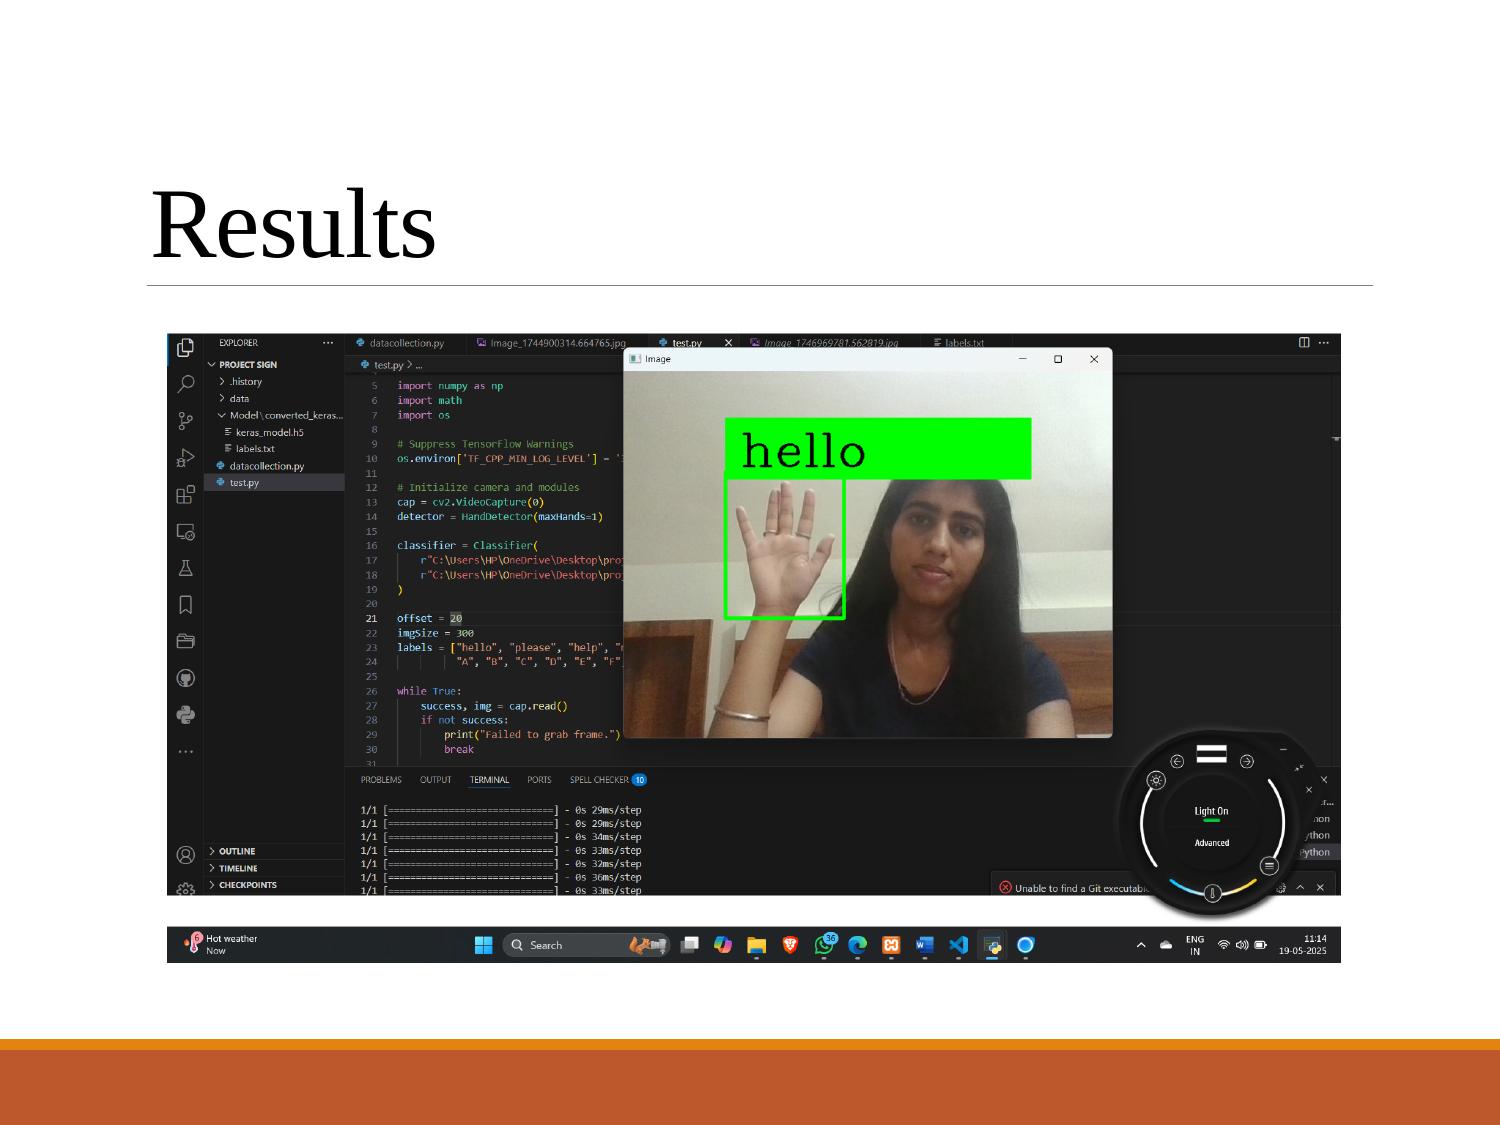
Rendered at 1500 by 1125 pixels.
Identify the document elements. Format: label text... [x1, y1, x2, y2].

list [166, 302, 1341, 964]
title Results [135, 47, 1373, 285]
